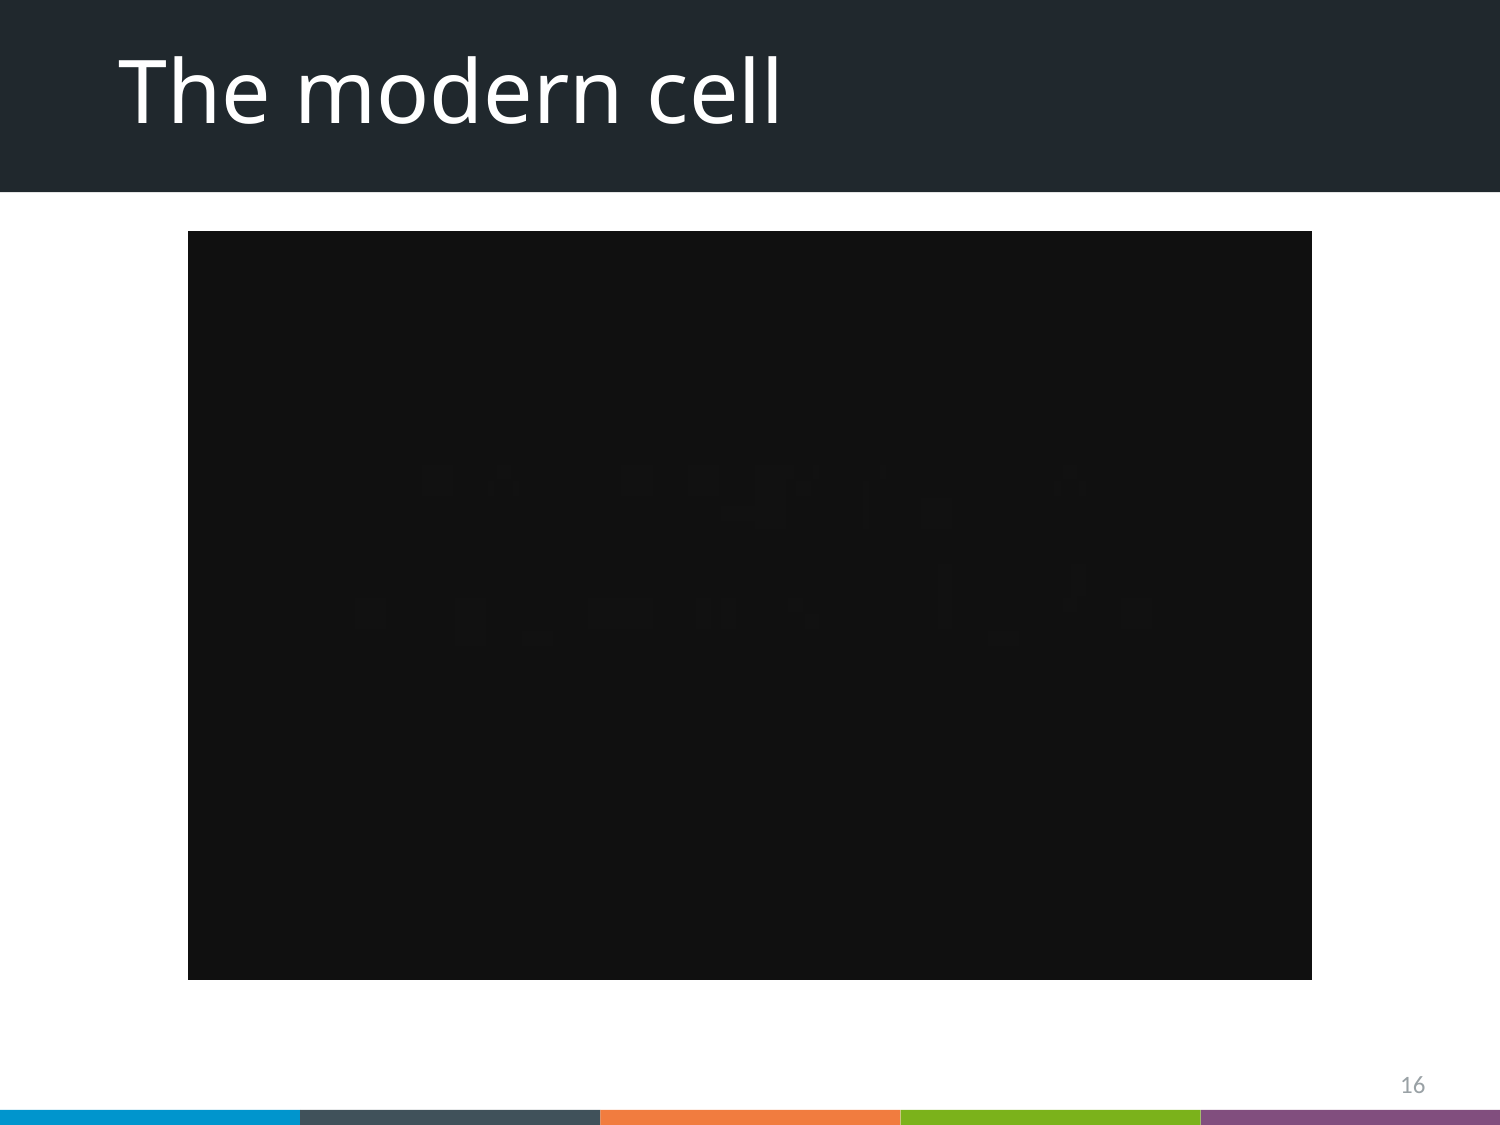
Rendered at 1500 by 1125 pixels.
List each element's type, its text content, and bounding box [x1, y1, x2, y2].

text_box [187, 230, 1313, 981]
slide_number 16 [1103, 1060, 1441, 1107]
title The modern cell [103, 40, 1397, 151]
